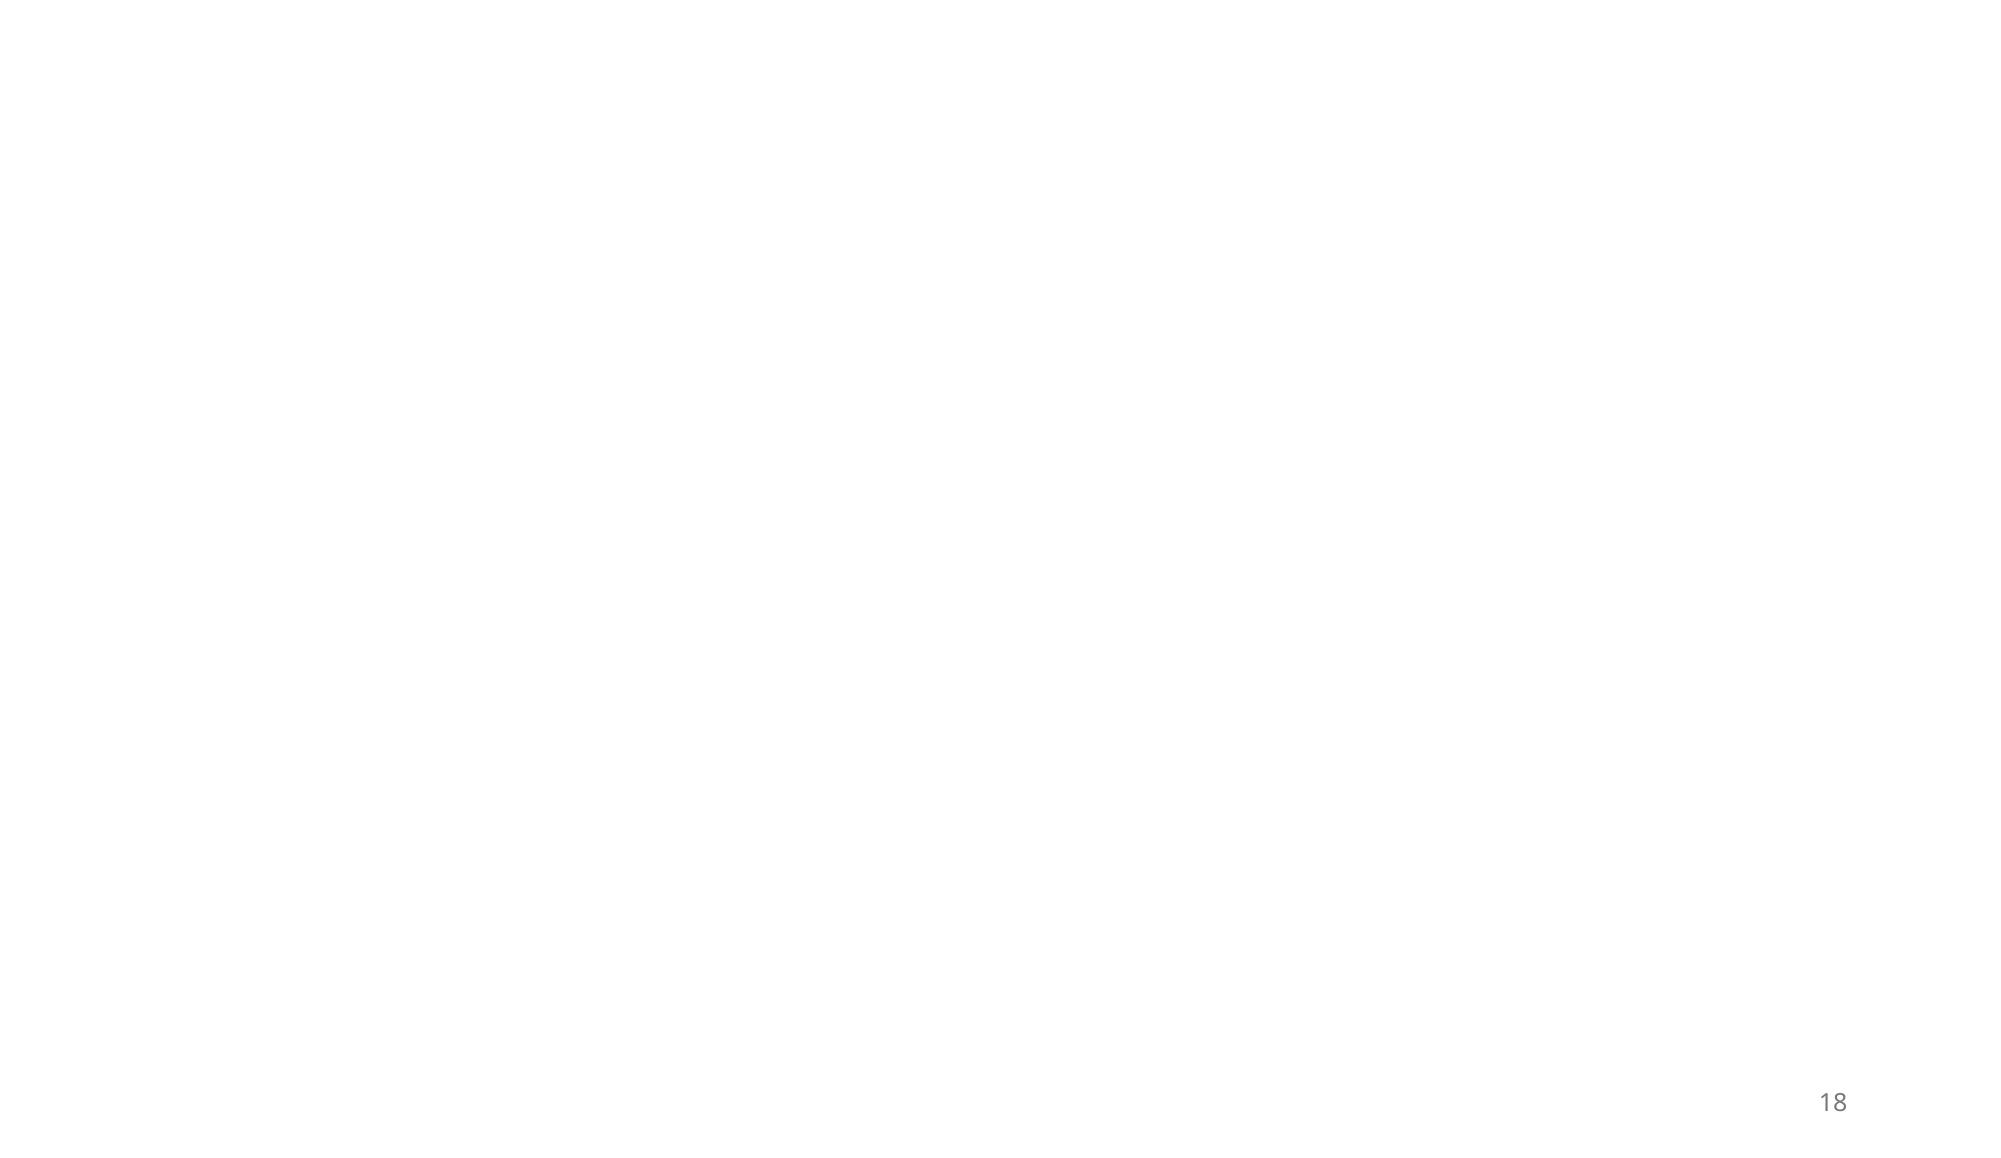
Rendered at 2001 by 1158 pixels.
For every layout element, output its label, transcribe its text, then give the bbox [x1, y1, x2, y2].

slide_number 18 [1412, 1072, 1863, 1135]
